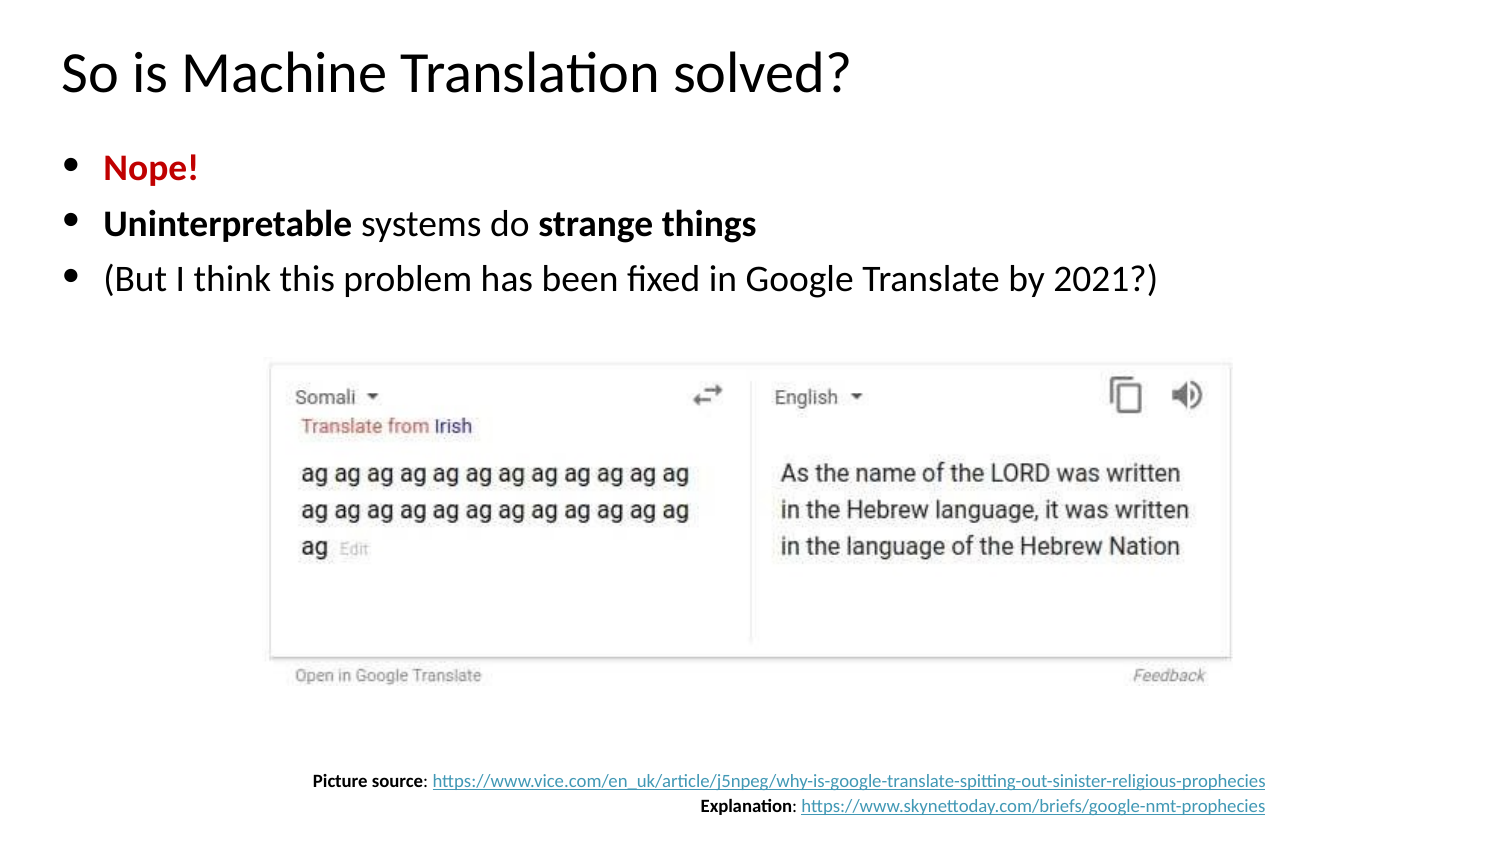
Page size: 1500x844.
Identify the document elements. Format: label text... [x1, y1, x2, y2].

title So is Machine Translation solved? [59, 32, 1117, 132]
text_box Picture source: https://www.vice.com/en_uk/article/j5npeg/why-is-google-translate-spitting-out-sinister-religious-prophecies Explanation: https://www.skynettoday.com/briefs/google-nmt-prophecies [306, 766, 1265, 817]
picture [262, 357, 1233, 686]
text_box Nope! Uninterpretable systems do strange things (But I think this problem has been fixed in Google Translate by 2021?) [59, 132, 1165, 299]
